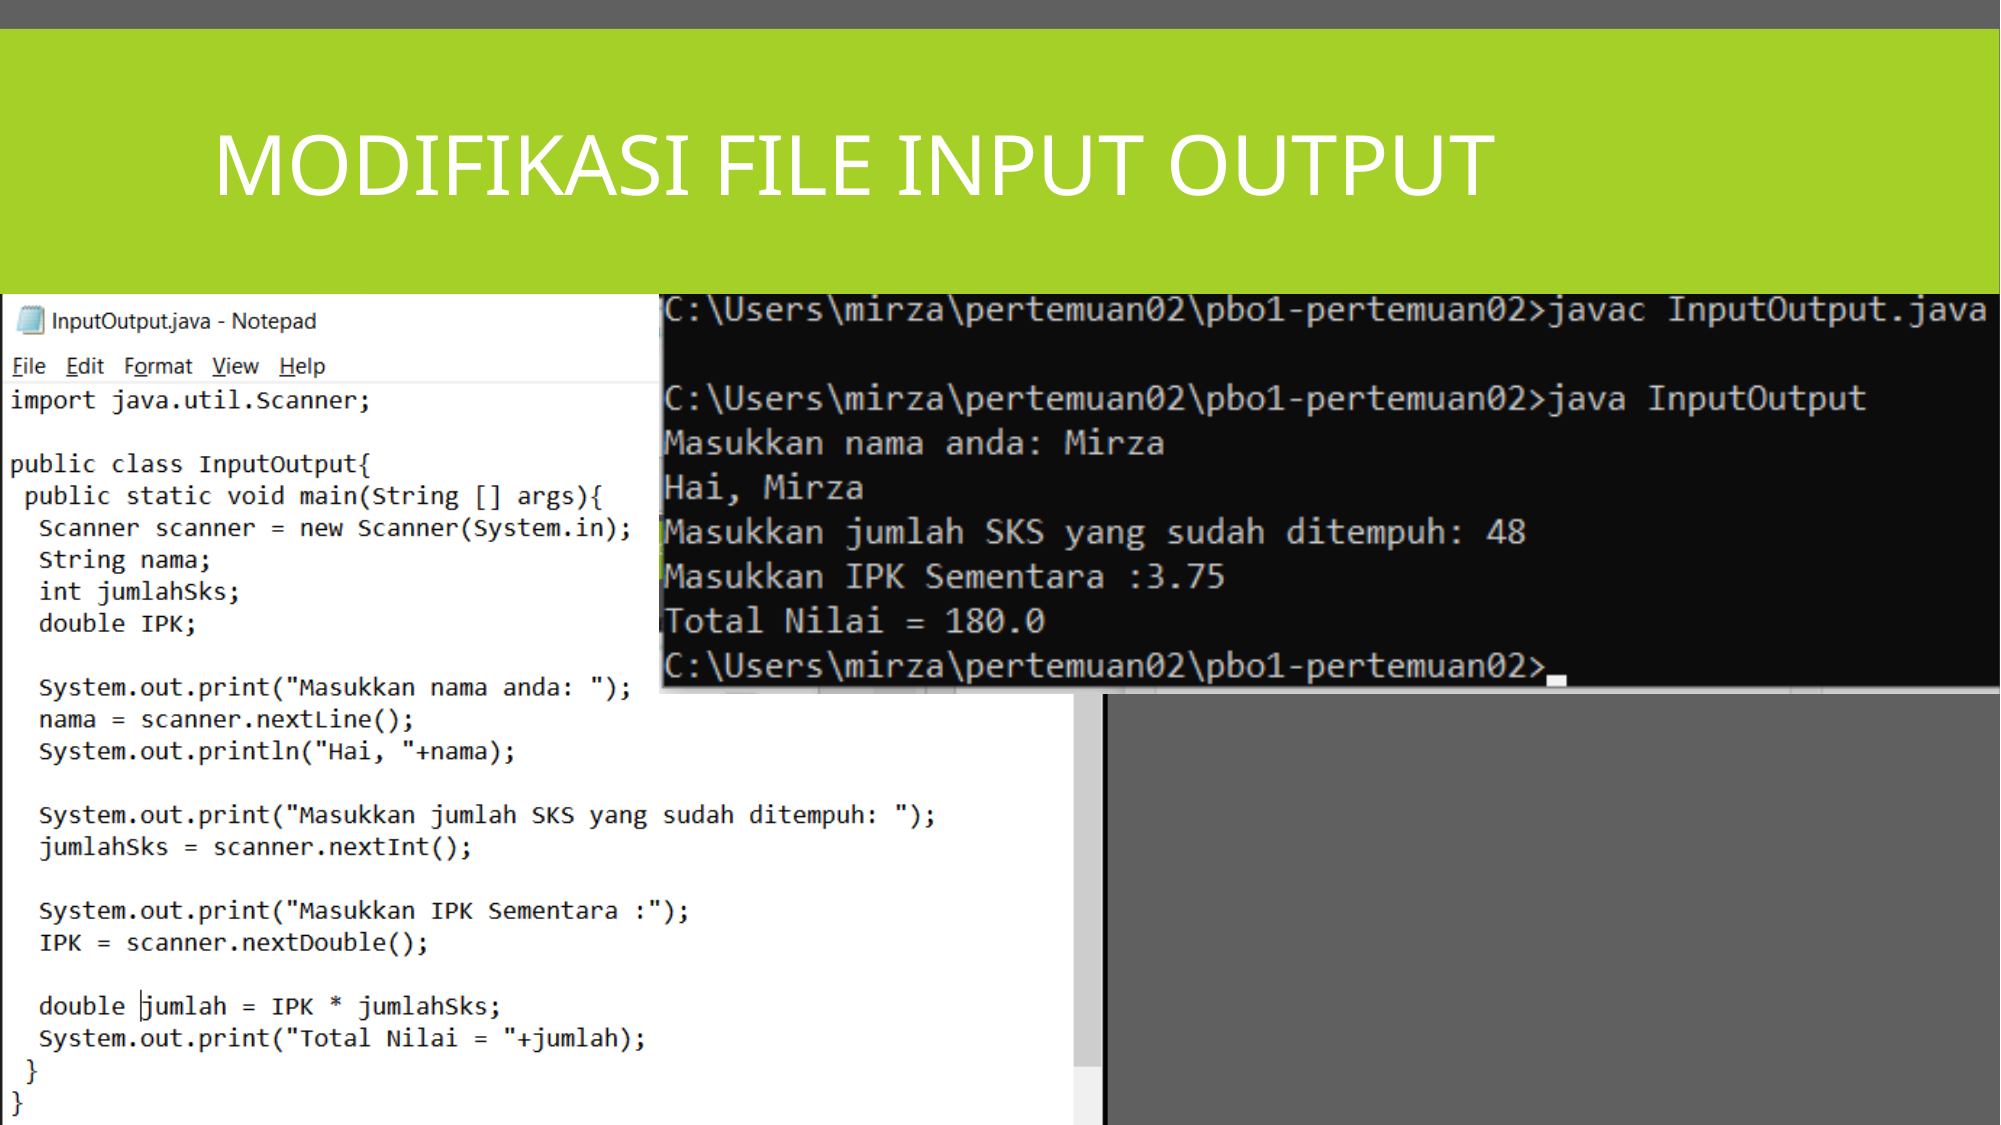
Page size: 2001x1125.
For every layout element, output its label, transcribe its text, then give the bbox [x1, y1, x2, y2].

picture [0, 293, 1108, 1125]
title Modifikasi file Input Output [197, 46, 1803, 289]
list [658, 293, 2000, 694]
